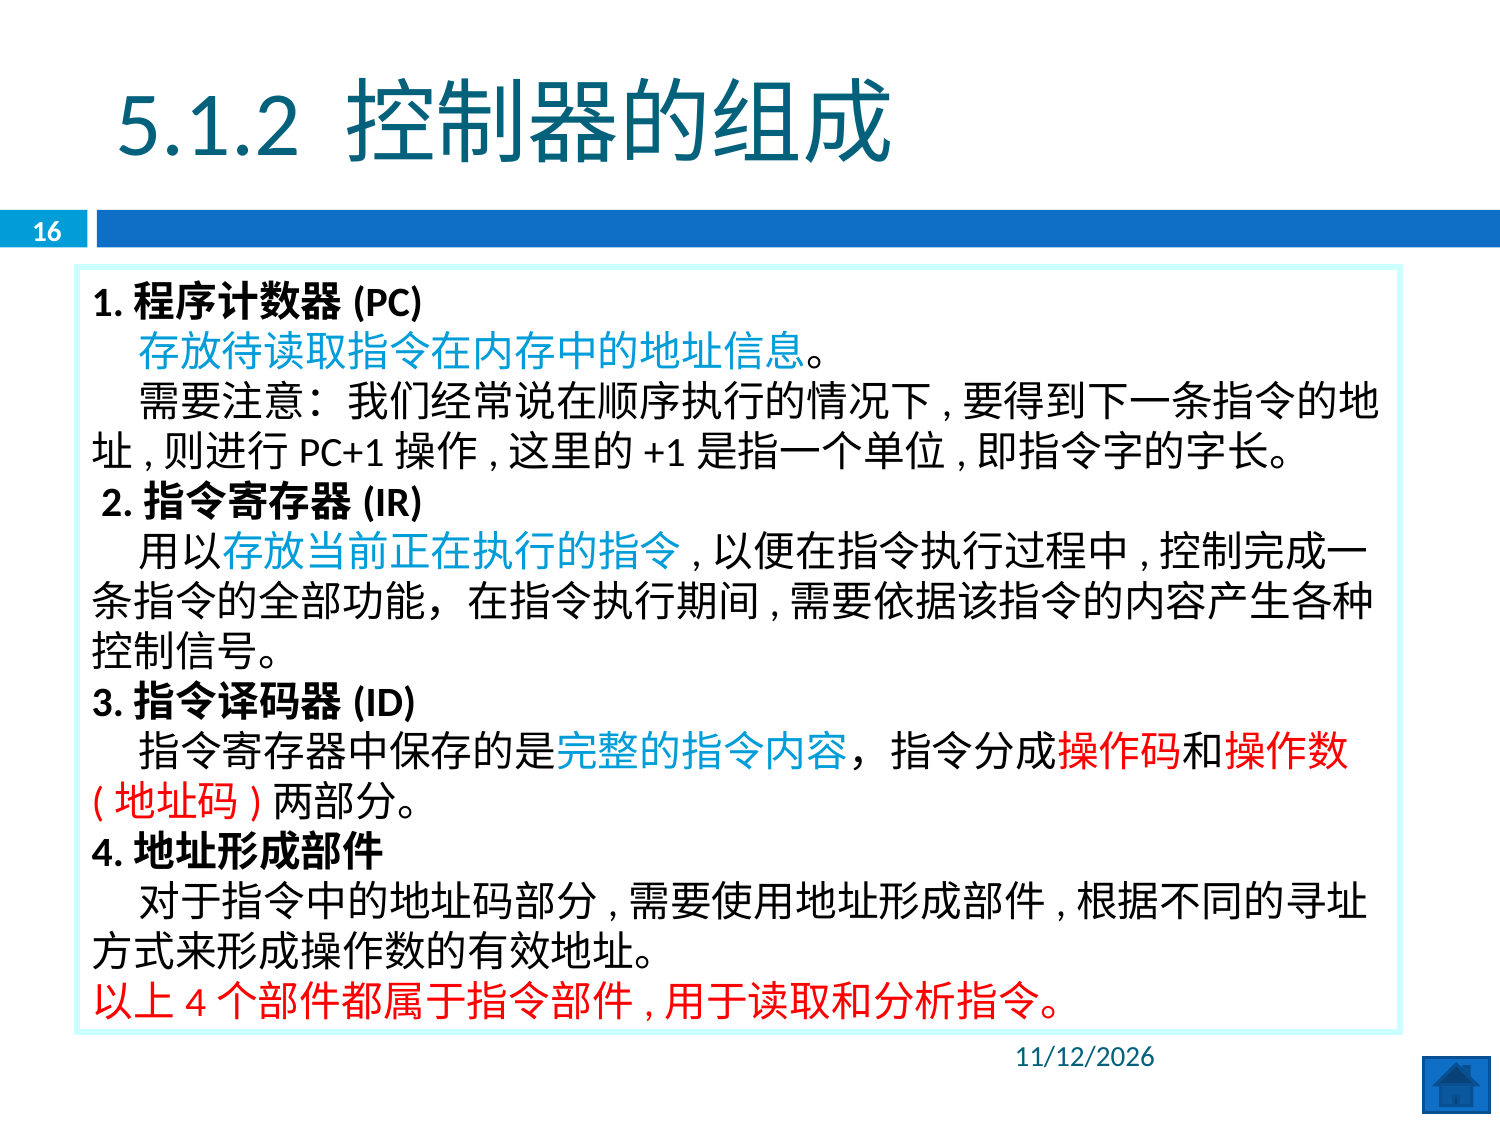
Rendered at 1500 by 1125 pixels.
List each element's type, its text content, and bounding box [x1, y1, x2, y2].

text_box [1423, 1057, 1490, 1113]
text_box 1.程序计数器(PC) 存放待读取指令在内存中的地址信息。 需要注意：我们经常说在顺序执行的情况下,要得到下一条指令的地址,则进行PC+1操作,这里的+1是指一个单位,即指令字的字长。 2.指令寄存器(IR) 用以存放当前正在执行的指令,以便在指令执行过程中,控制完成一条指令的全部功能，在指令执行期间,需要依据该指令的内容产生各种控制信号。 3.指令译码器(ID) 指令寄存器中保存的是完整的指令内容，指令分成操作码和操作数(地址码)两部分。 4.地址形成部件 对于指令中的地址码部分,需要使用地址形成部件,根据不同的寻址方式来形成操作数的有效地址。 以上4个部件都属于指令部件,用于读取和分析指令。 [76, 267, 1400, 1033]
text_box 2020/6/29 [999, 1024, 1438, 1085]
title 5.1.2 控制器的组成 [100, 37, 1438, 200]
text_box 16 [0, 187, 94, 272]
